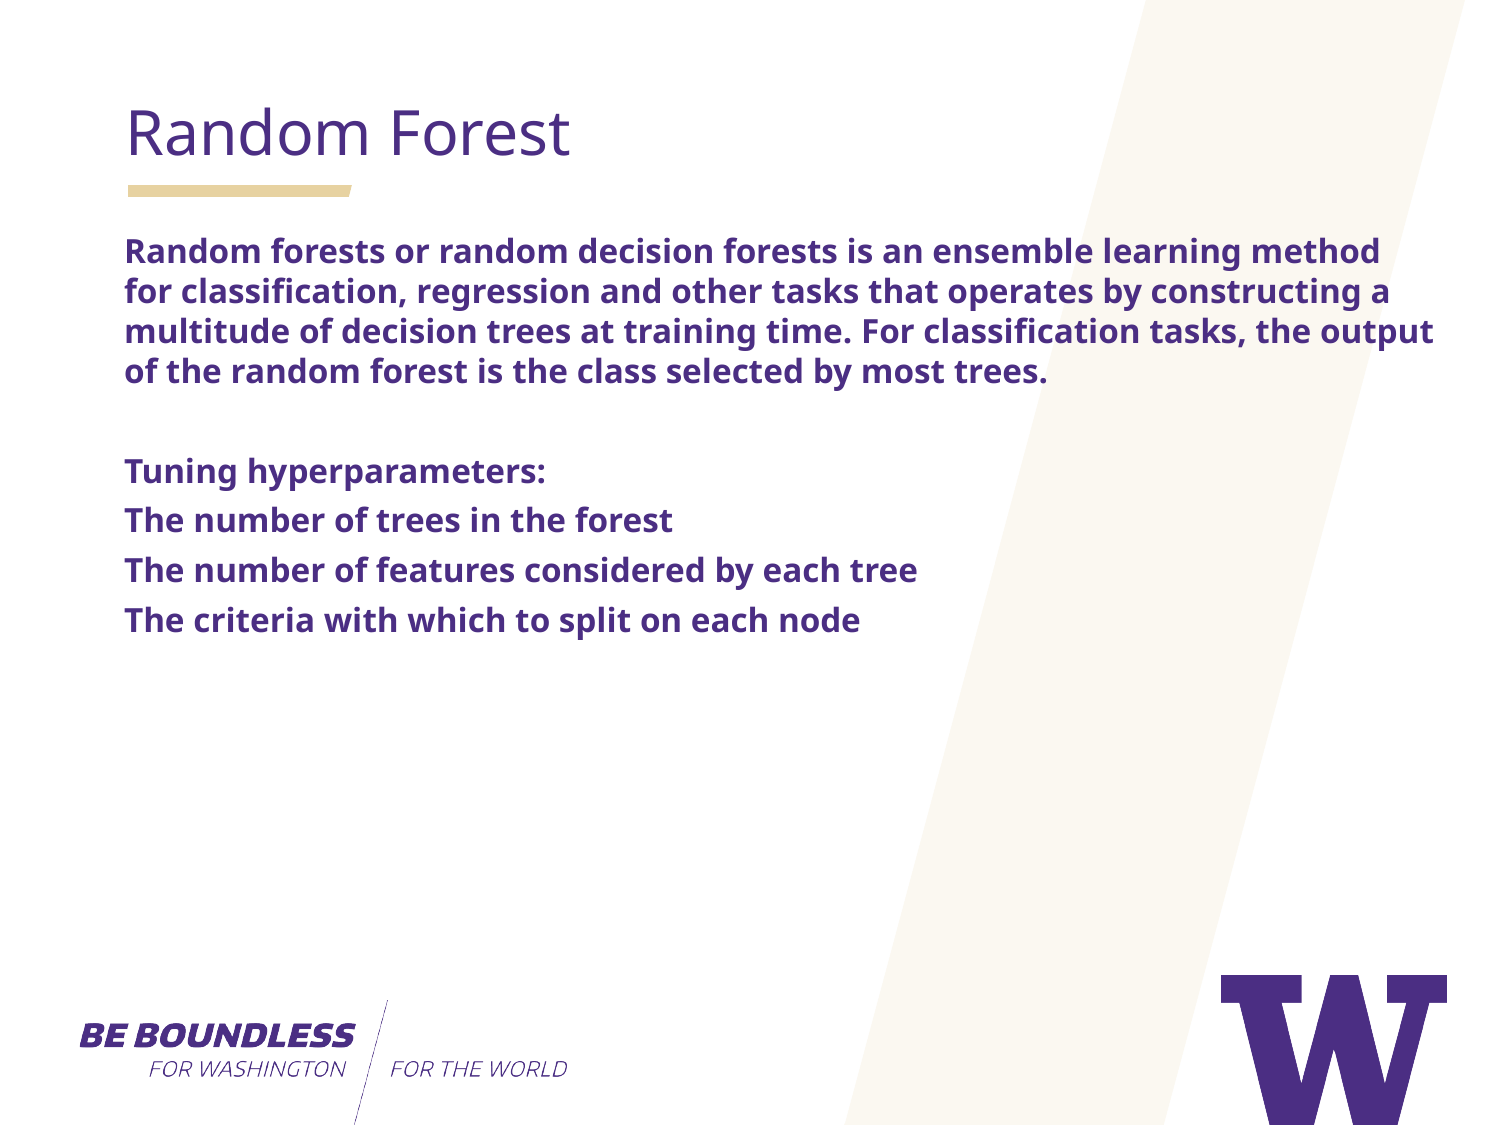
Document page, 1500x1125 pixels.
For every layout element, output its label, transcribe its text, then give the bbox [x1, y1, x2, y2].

list Random forests or random decision forests is an ensemble learning method for classification, regression and other tasks that operates by constructing a multitude of decision trees at training time. For classification tasks, the output of the random forest is the class selected by most trees. Tuning hyperparameters: The number of trees in the forest The number of features considered by each tree The criteria with which to split on each node [109, 222, 1454, 882]
picture [79, 1000, 567, 1125]
picture [128, 185, 352, 197]
list Random Forest [110, 60, 1453, 176]
picture [1221, 975, 1447, 1125]
